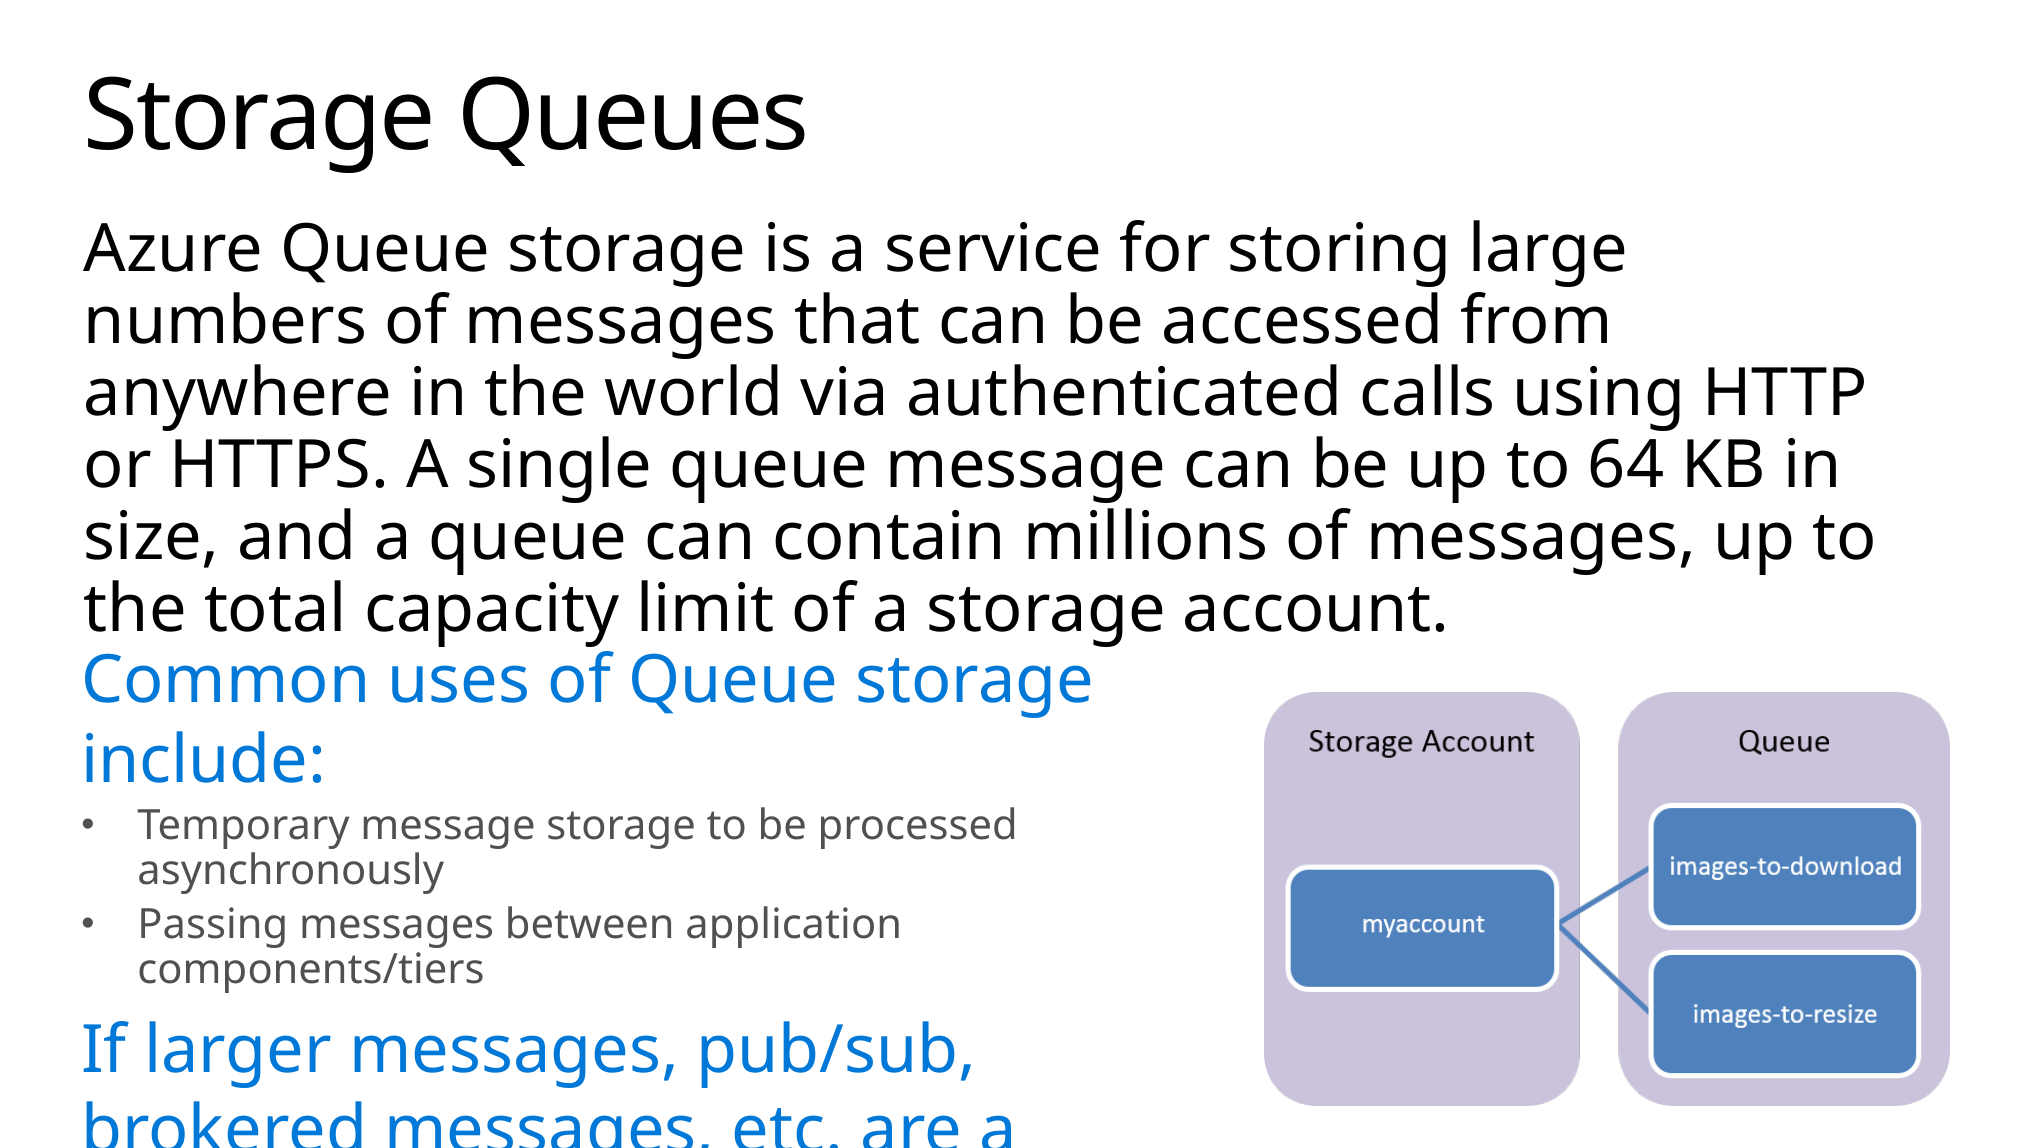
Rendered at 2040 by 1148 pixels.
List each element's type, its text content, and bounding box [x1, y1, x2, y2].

text_box Common uses of Queue storage include: Temporary message storage to be processed asynchronously Passing messages between application components/tiers If larger messages, pub/sub, brokered messages, etc. are a requirement, then look at Service Bus. [57, 567, 1265, 1148]
title Storage Queues [60, 48, 1980, 199]
list Azure Queue storage is a service for storing large numbers of messages that can be accessed from anywhere in the world via authenticated calls using HTTP or HTTPS. A single queue message can be up to 64 KB in size, and a queue can contain millions of messages, up to the total capacity limit of a storage account. [60, 199, 1953, 593]
picture [1264, 692, 1950, 1106]
